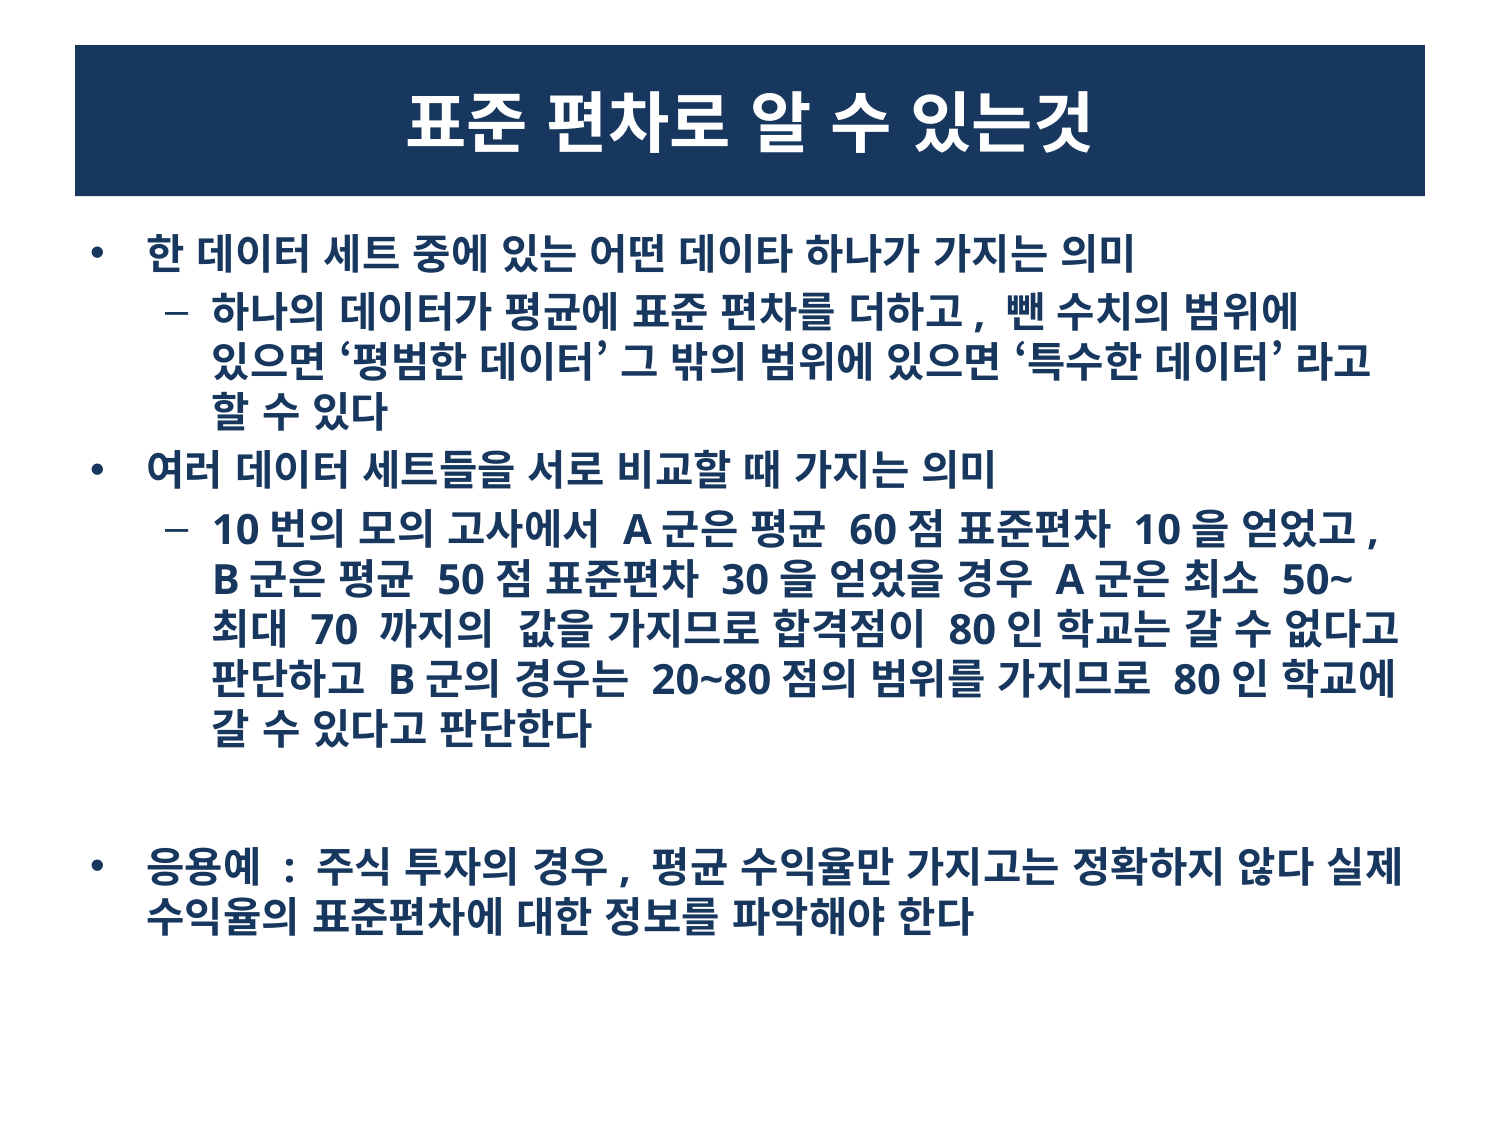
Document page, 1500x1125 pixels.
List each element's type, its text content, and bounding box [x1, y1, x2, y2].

list 한 데이터 세트 중에 있는 어떤 데이타 하나가 가지는 의미 하나의 데이터가 평균에 표준 편차를 더하고, 뺀 수치의 범위에 있으면 ‘평범한 데이터’ 그 밖의 범위에 있으면 ‘특수한 데이터’ 라고 할 수 있다 여러 데이터 세트들을 서로 비교할 때 가지는 의미 10번의 모의 고사에서 A군은 평균 60점 표준편차 10을 얻었고, B군은 평균 50점 표준편차 30을 얻었을 경우 A군은 최소 50~최대 70 까지의 값을 가지므로 합격점이 80인 학교는 갈 수 없다고 판단하고 B군의 경우는 20~80점의 범위를 가지므로 80인 학교에 갈 수 있다고 판단한다 응용예 : 주식 투자의 경우, 평균 수익율만 가지고는 정확하지 않다 실제 수익율의 표준편차에 대한 정보를 파악해야 한다 [75, 219, 1425, 1005]
title 표준 편차로 알 수 있는것 [75, 45, 1425, 197]
